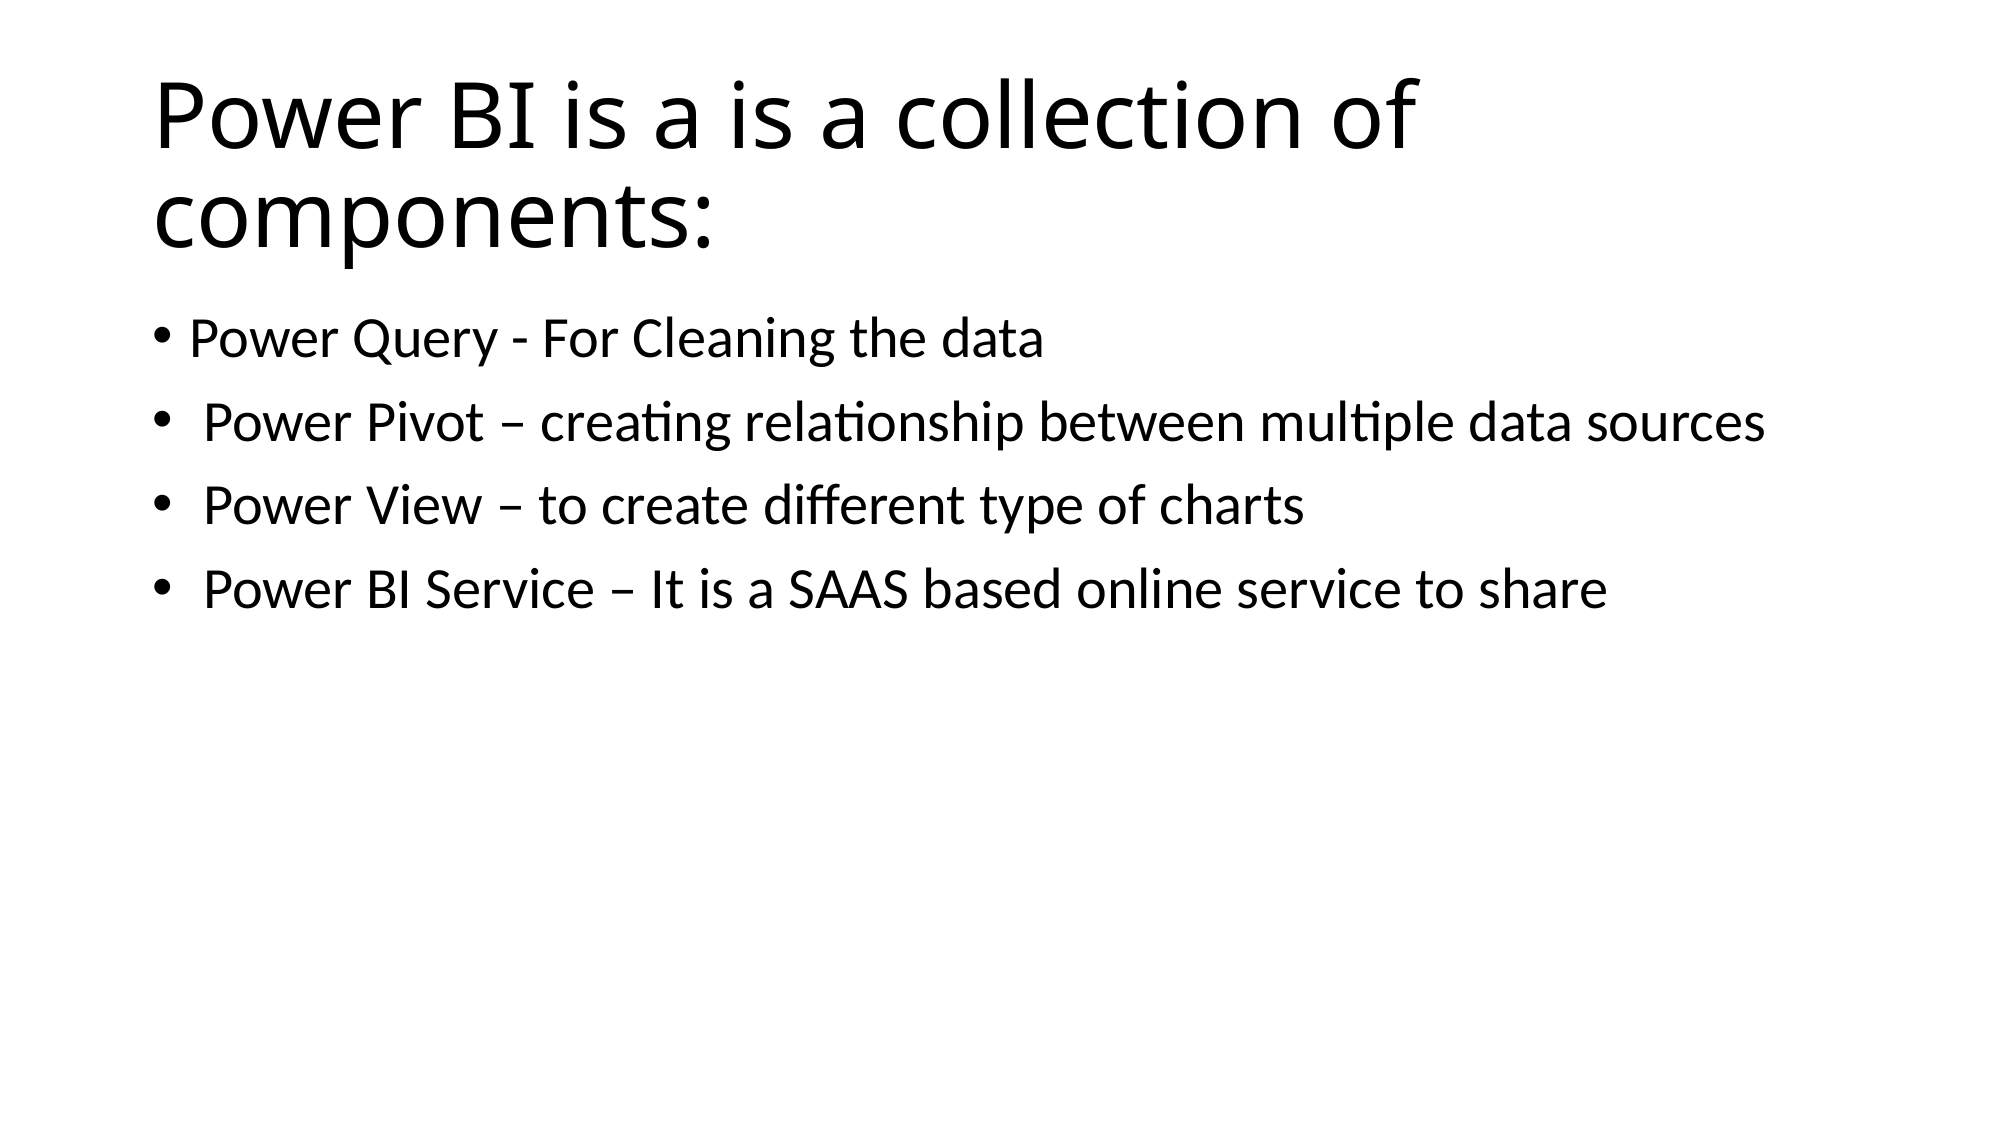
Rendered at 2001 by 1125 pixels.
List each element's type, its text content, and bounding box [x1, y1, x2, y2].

title Power BI is a is a collection of components: [137, 59, 1863, 278]
list Power Query - For Cleaning the data Power Pivot – creating relationship between multiple data sources Power View – to create different type of charts Power BI Service – It is a SAAS based online service to share [137, 299, 1863, 1014]
